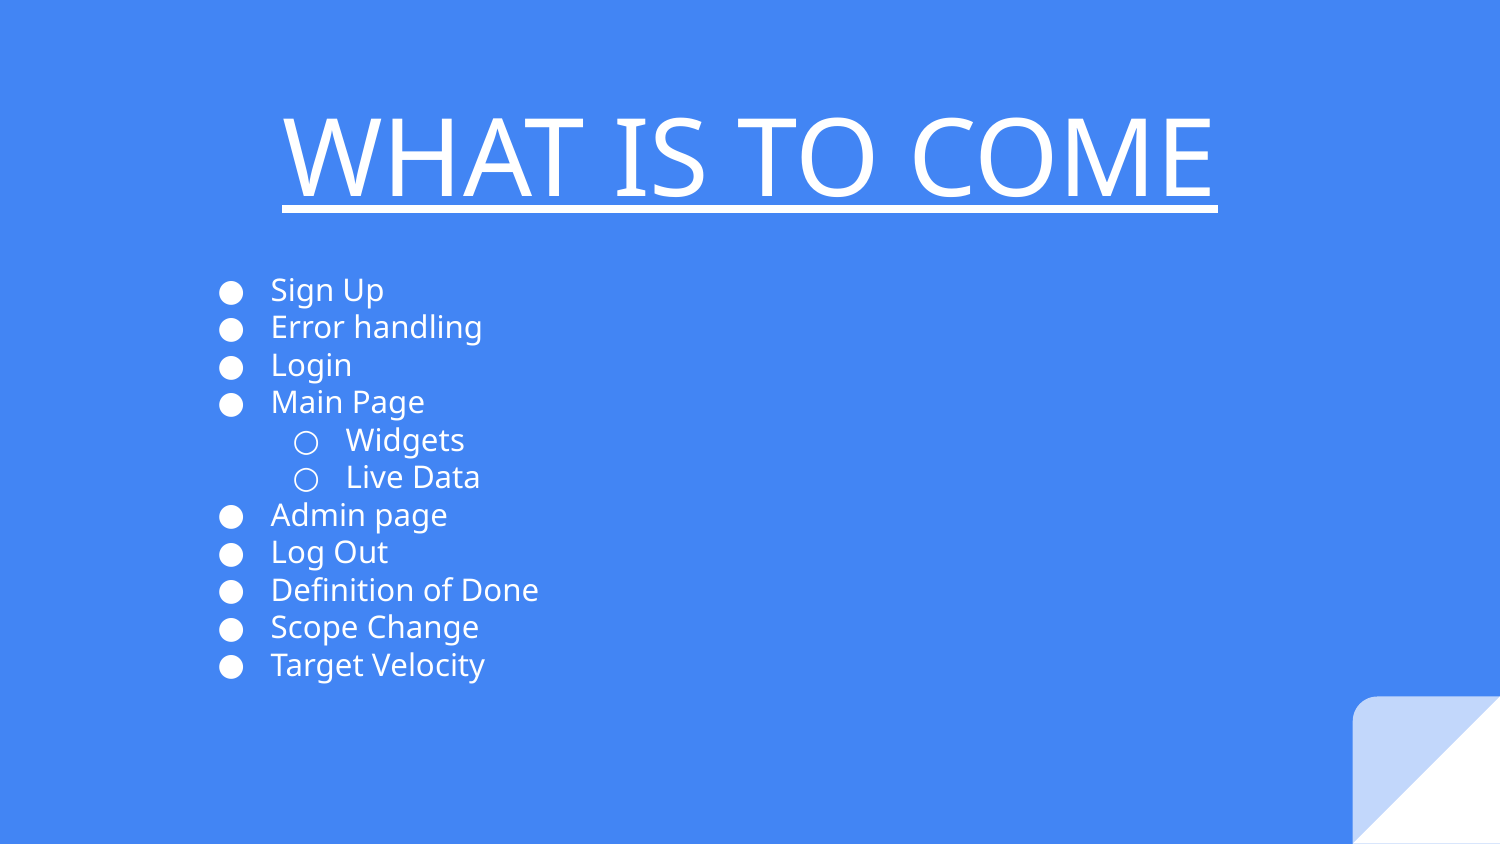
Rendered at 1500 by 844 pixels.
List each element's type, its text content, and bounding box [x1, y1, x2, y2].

text_box Sign Up Error handling Login Main Page Widgets Live Data Admin page Log Out Definition of Done Scope Change Target Velocity [180, 255, 901, 698]
title WHAT IS TO COME [180, 76, 1320, 234]
